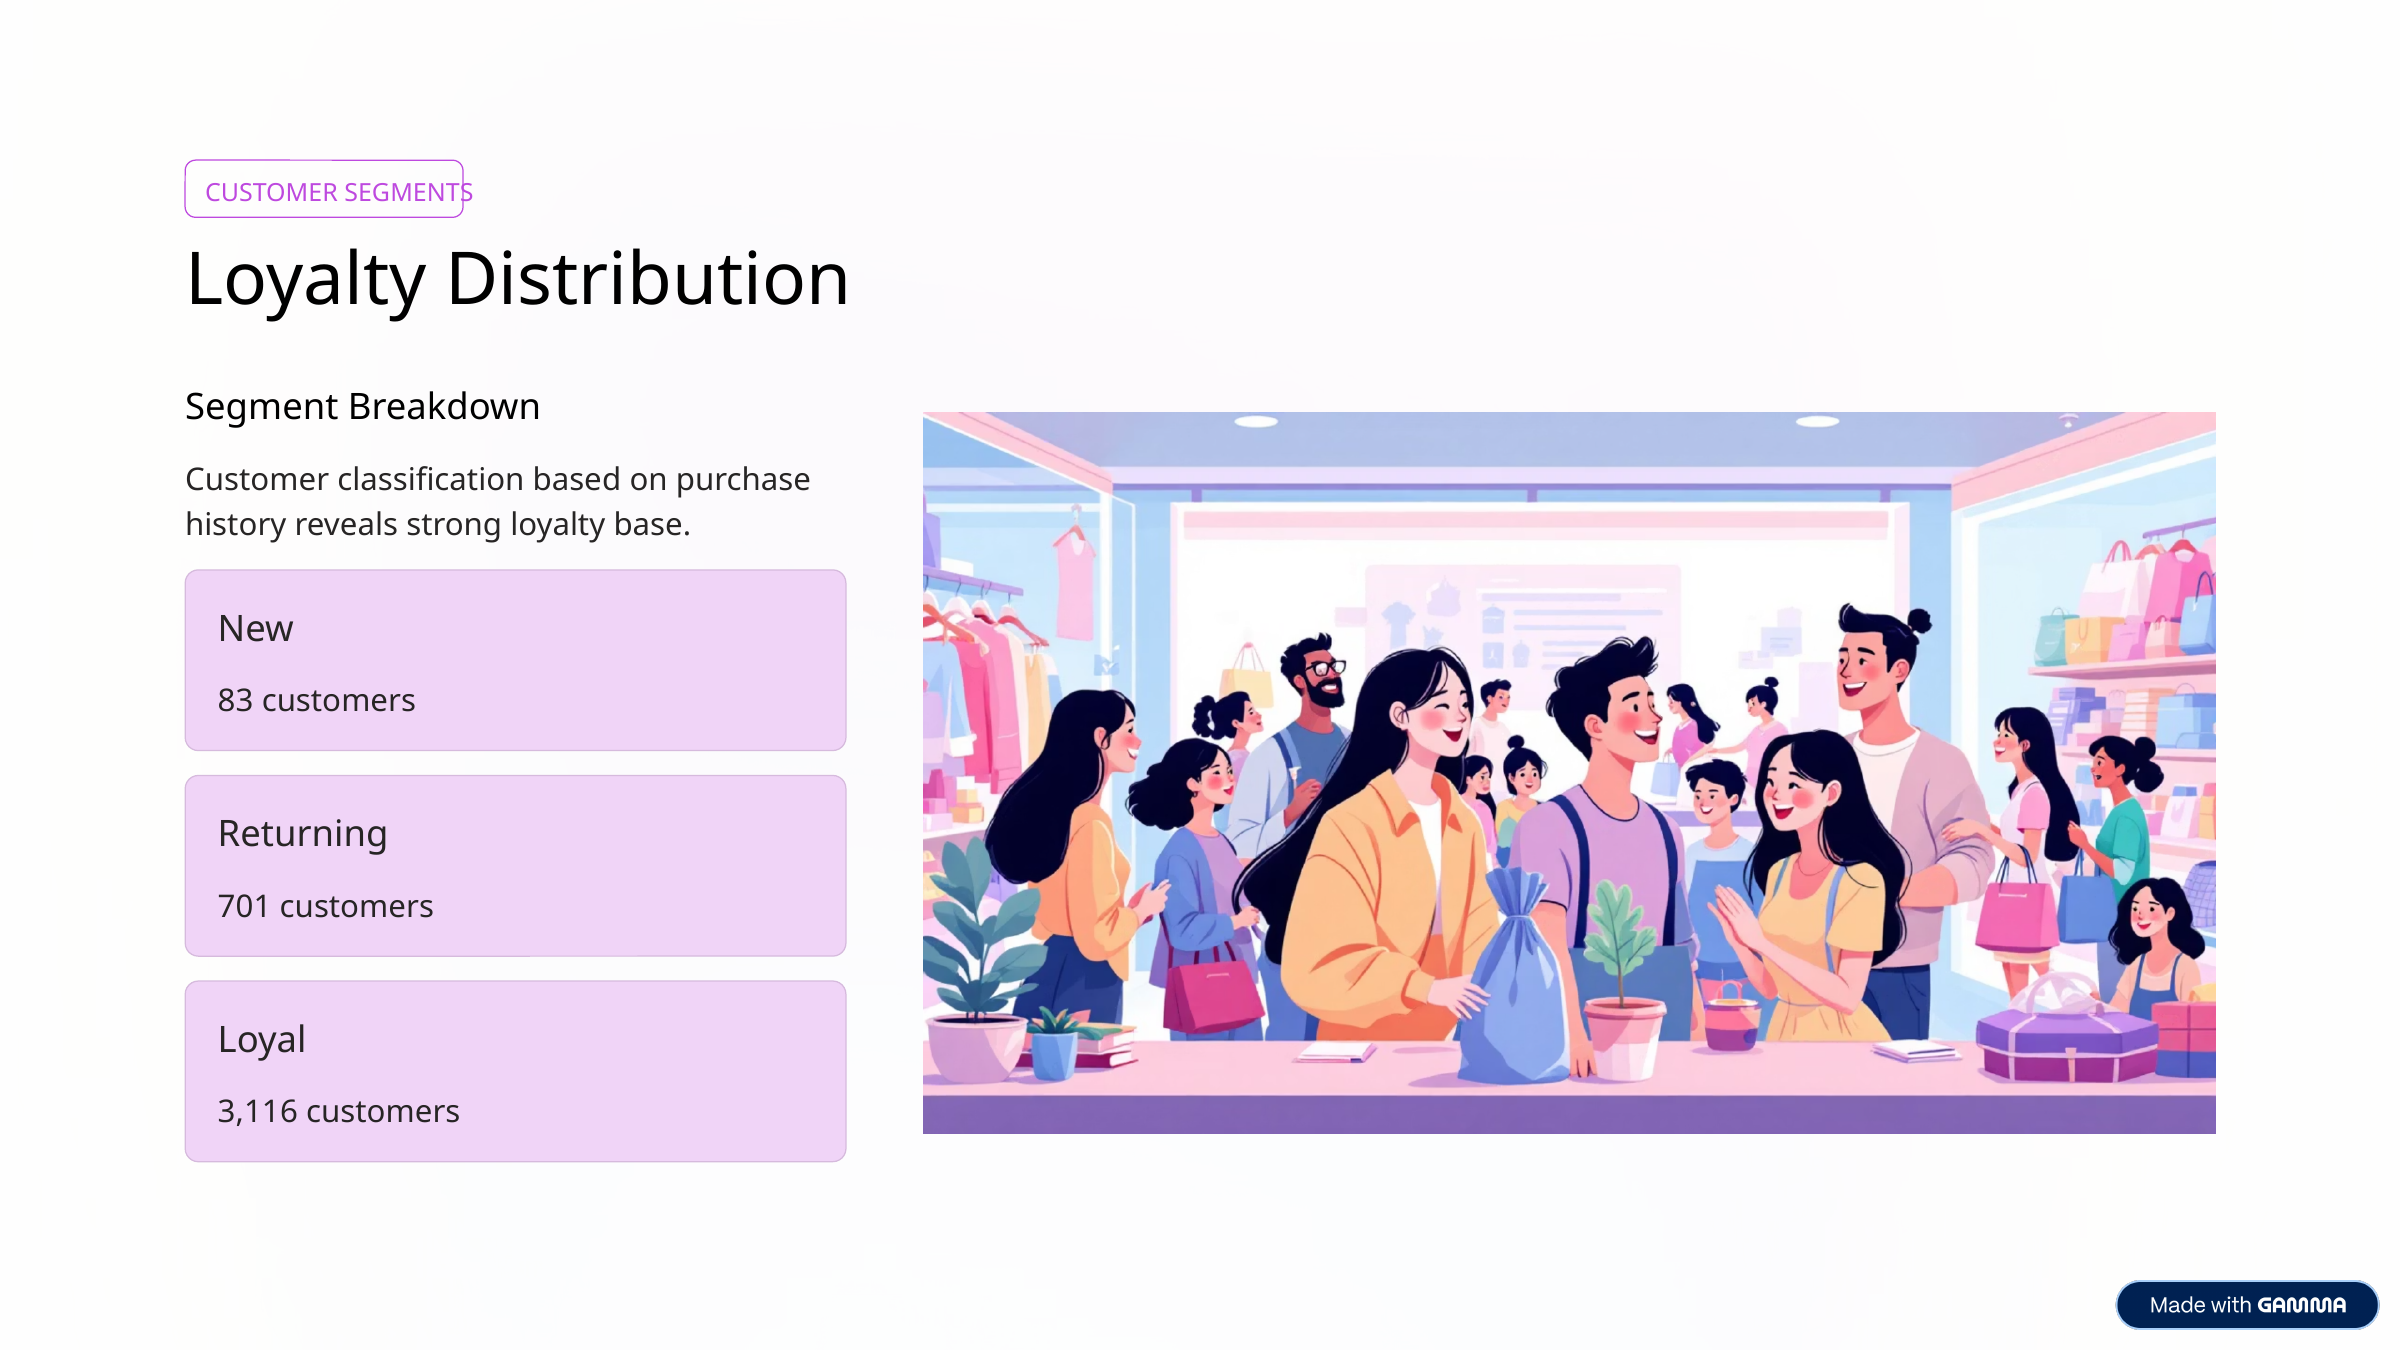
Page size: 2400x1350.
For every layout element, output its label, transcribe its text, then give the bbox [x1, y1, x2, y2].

text_box 701 customers [217, 878, 814, 924]
text_box New [217, 602, 586, 649]
text_box 83 customers [217, 673, 814, 719]
text_box Customer classification based on purchase history reveals strong loyalty base. [185, 452, 846, 542]
picture [923, 412, 2217, 1134]
text_box Loyal [217, 1013, 586, 1060]
text_box [185, 569, 846, 751]
picture [2106, 1271, 2389, 1339]
text_box 3,116 customers [217, 1084, 814, 1130]
text_box Loyalty Distribution [185, 227, 921, 320]
text_box [185, 160, 464, 218]
text_box CUSTOMER SEGMENTS [205, 170, 443, 207]
text_box Returning [217, 807, 586, 854]
text_box [185, 775, 846, 957]
text_box [185, 981, 846, 1162]
text_box Segment Breakdown [185, 381, 553, 428]
